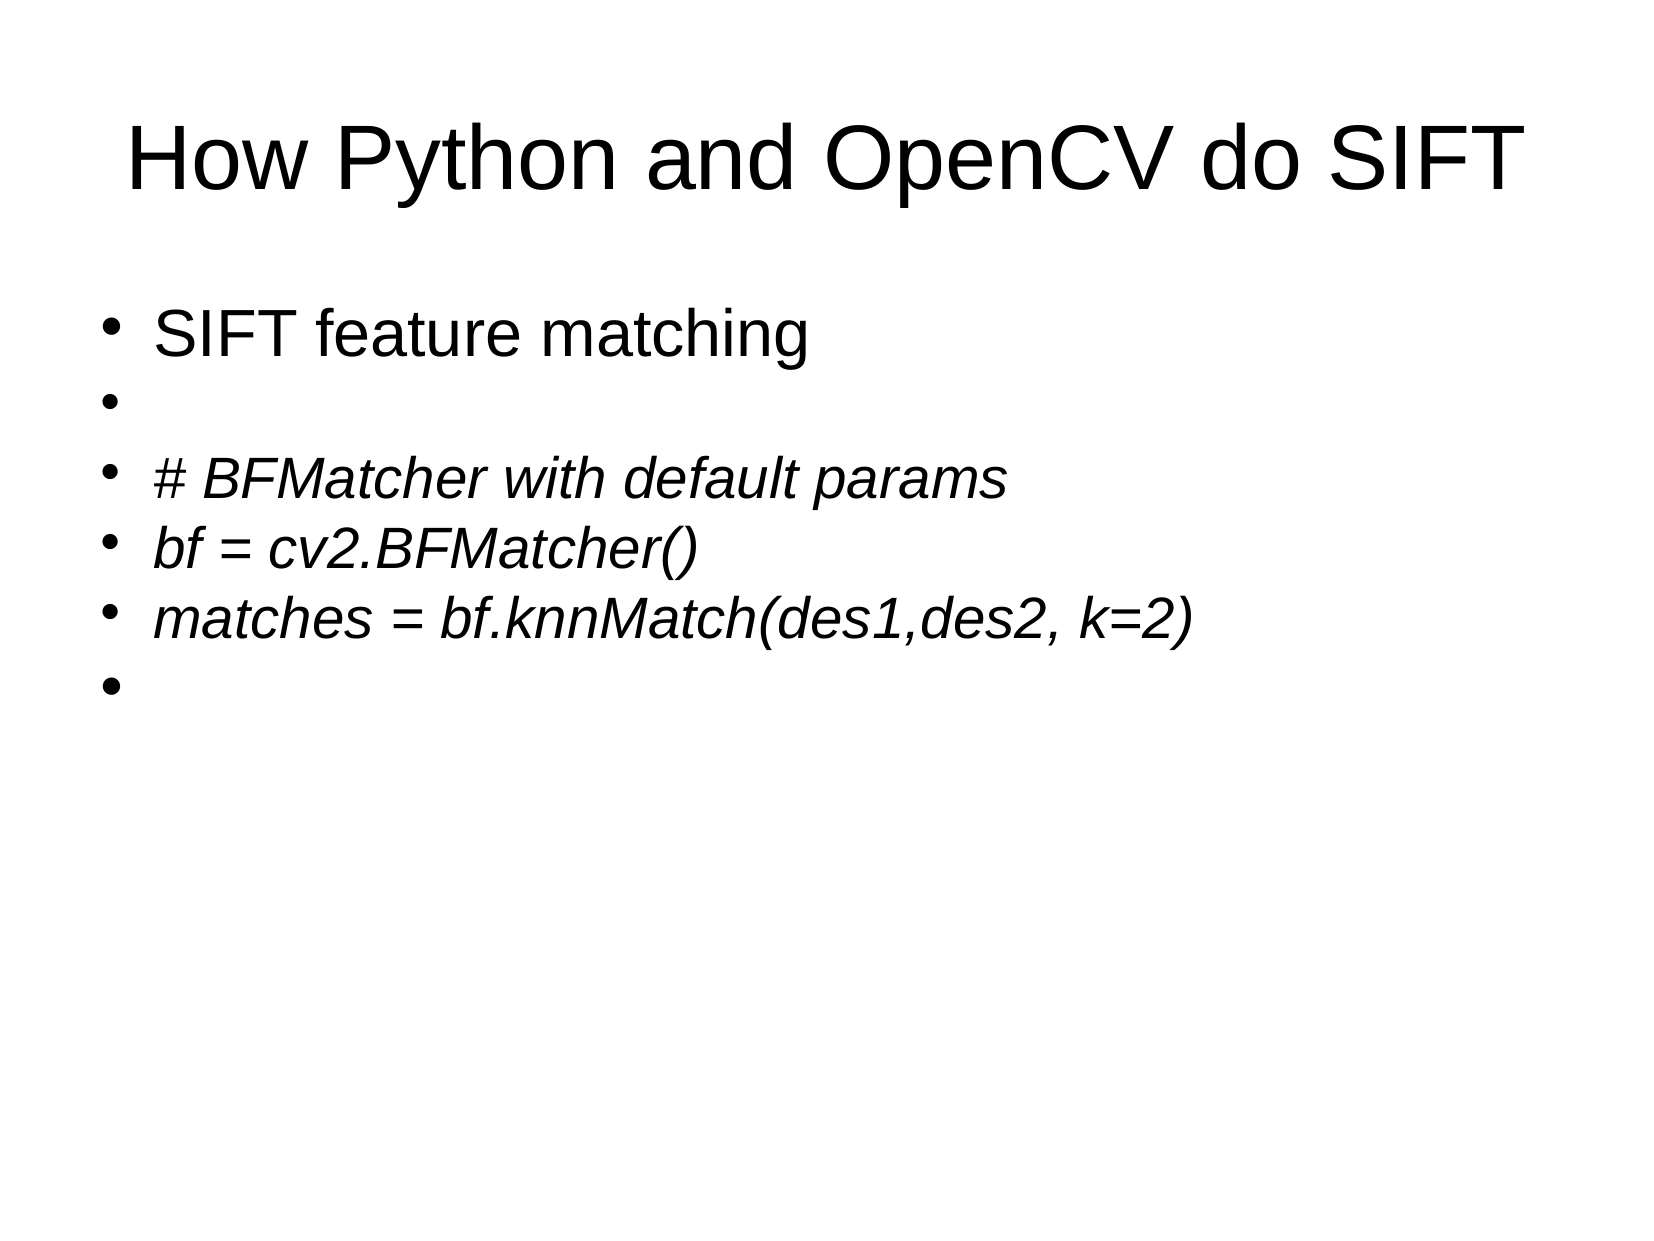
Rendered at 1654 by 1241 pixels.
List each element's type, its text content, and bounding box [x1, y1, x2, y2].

text_box How Python and OpenCV do SIFT [82, 49, 1571, 257]
text_box SIFT feature matching # BFMatcher with default params bf = cv2.BFMatcher() matches = bf.knnMatch(des1,des2, k=2) [82, 290, 1571, 1010]
